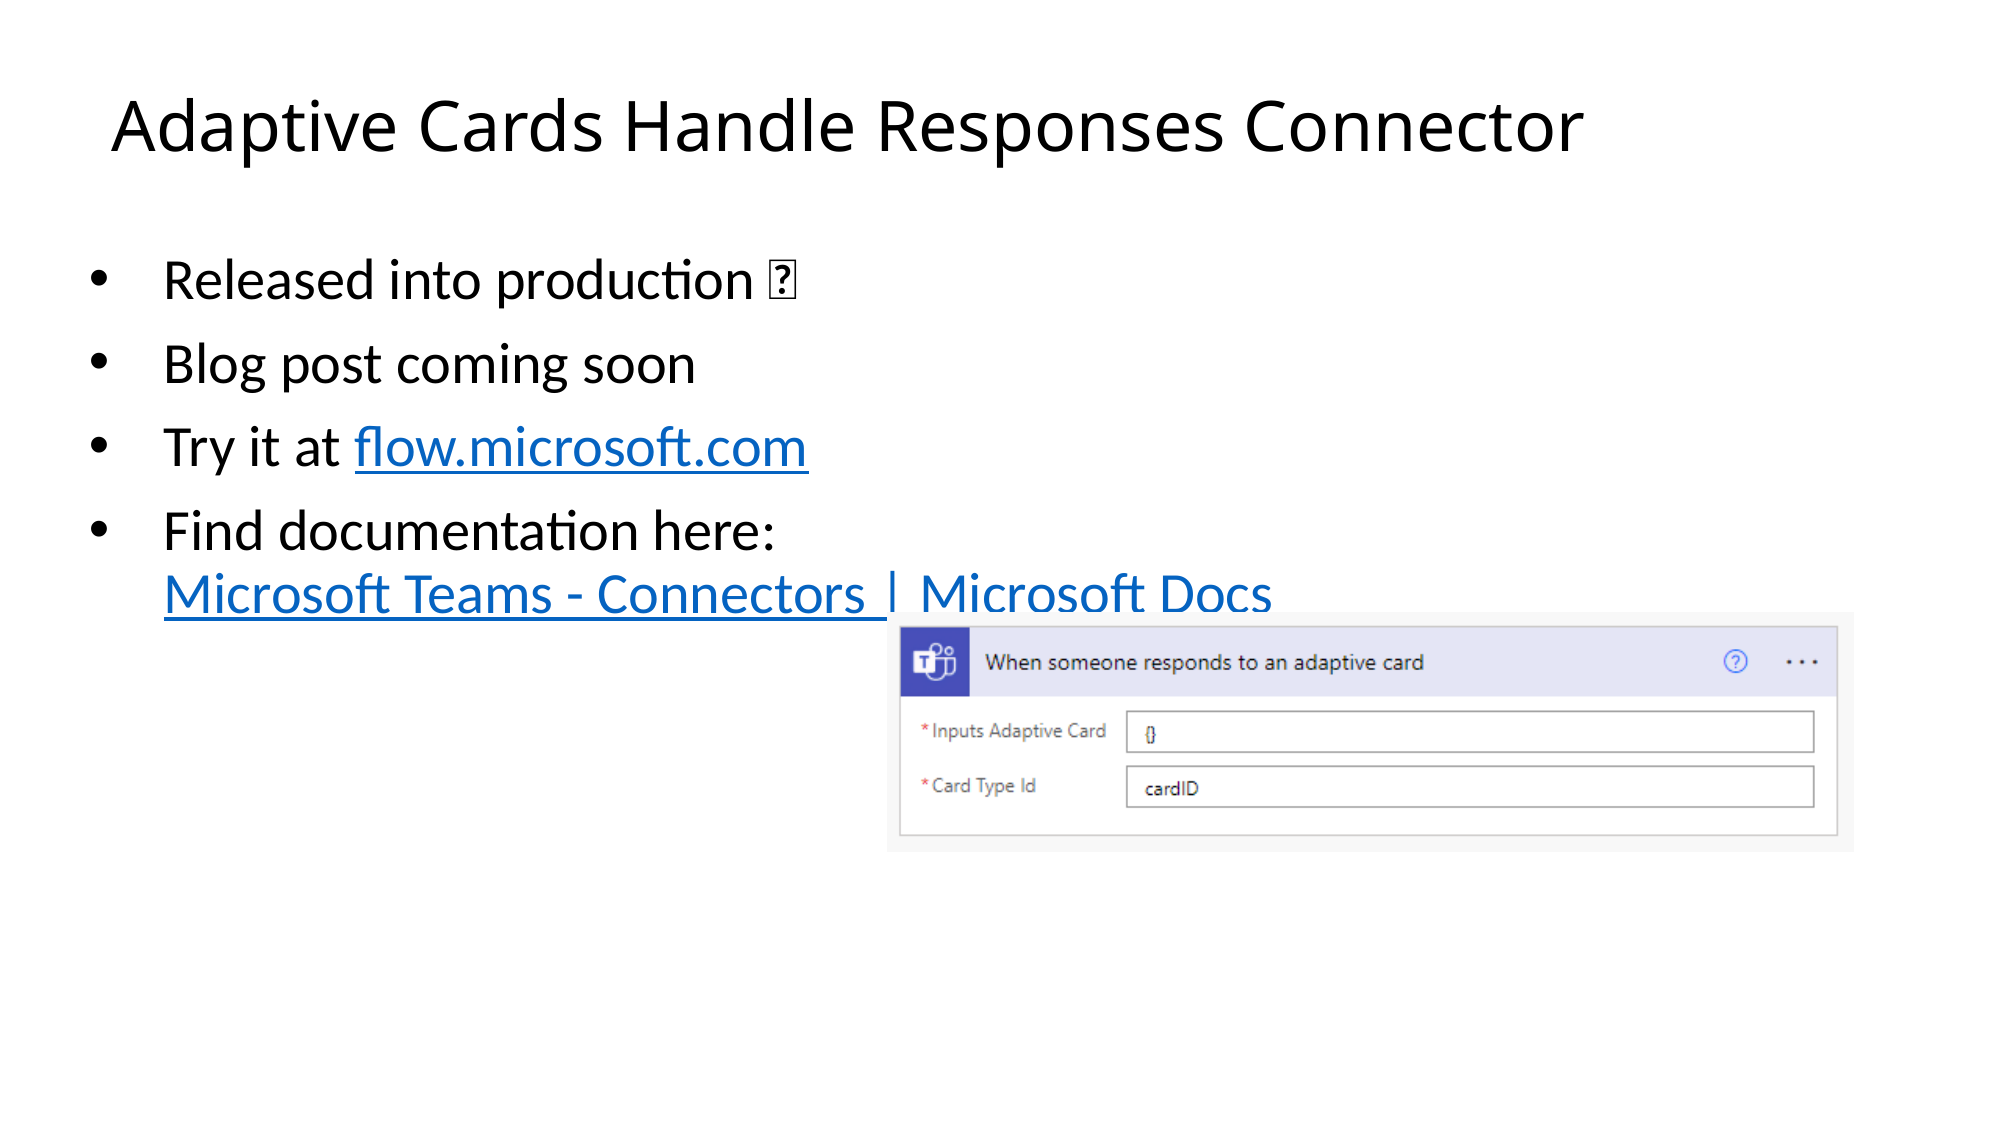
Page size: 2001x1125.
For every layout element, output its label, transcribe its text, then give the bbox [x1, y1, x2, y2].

title Adaptive Cards Handle Responses Connector [96, 83, 1904, 175]
list Released into production 🎉 Blog post coming soon Try it at flow.microsoft.com Find documentation here: Microsoft Teams - Connectors | Microsoft Docs [64, 233, 1710, 902]
picture [887, 612, 1854, 852]
